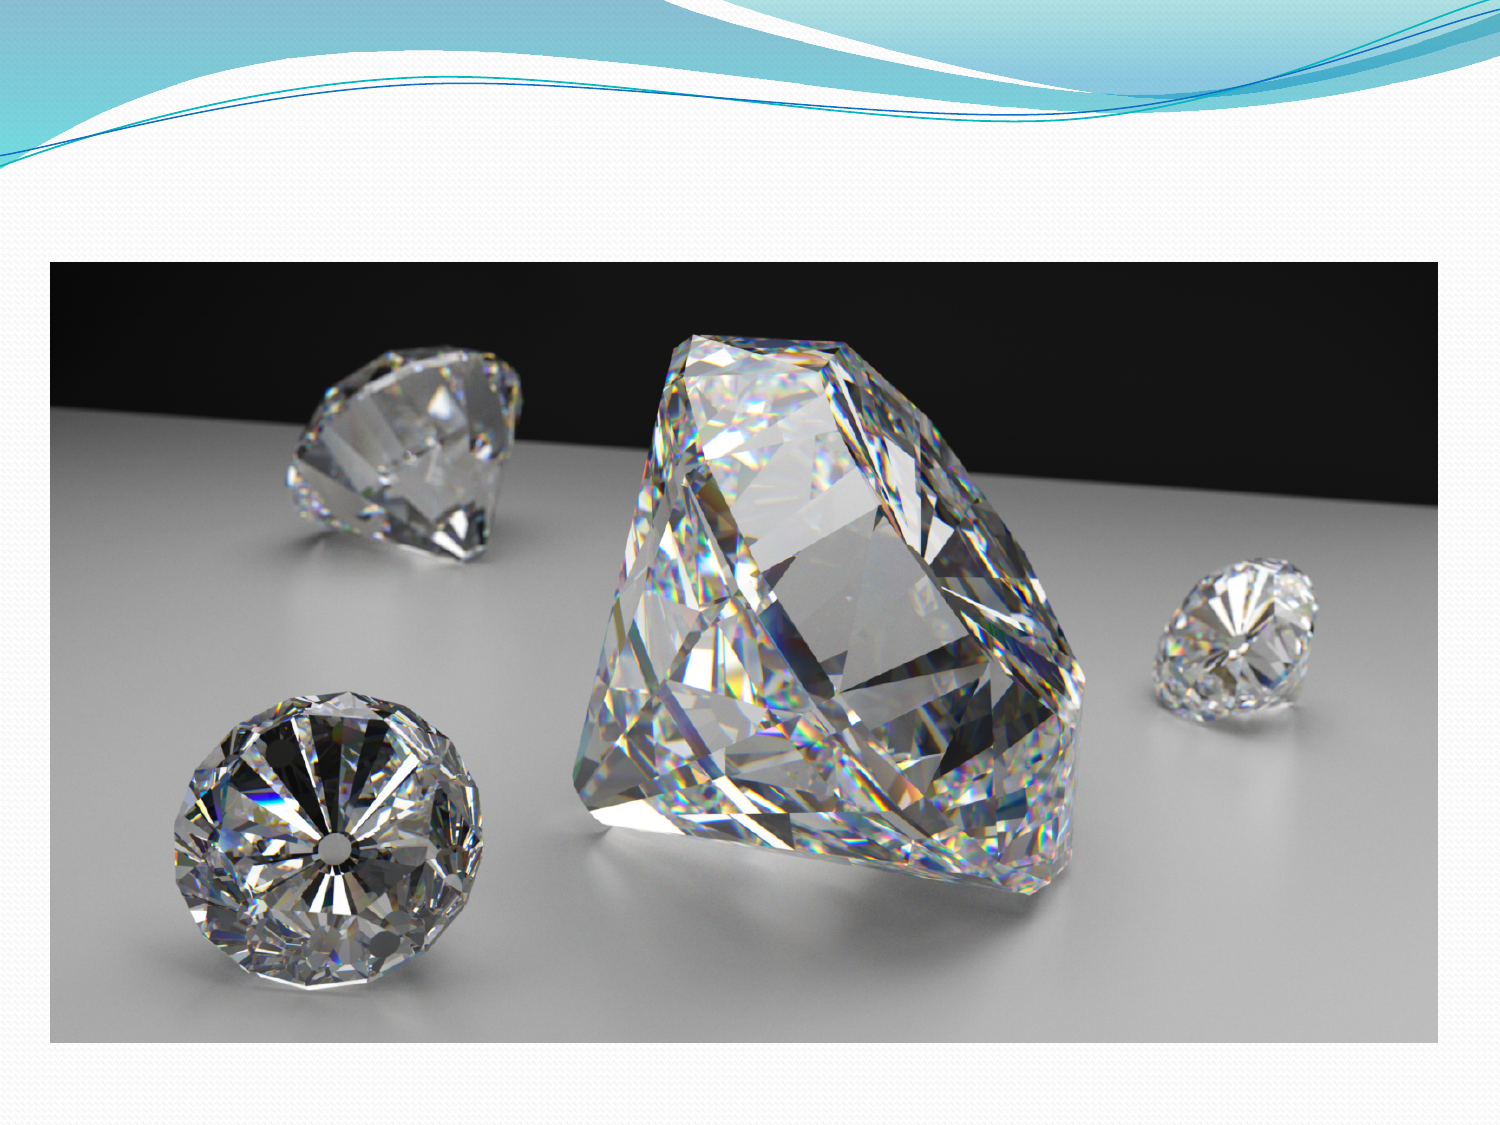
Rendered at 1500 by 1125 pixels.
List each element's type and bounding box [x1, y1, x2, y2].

picture [49, 262, 1438, 1044]
